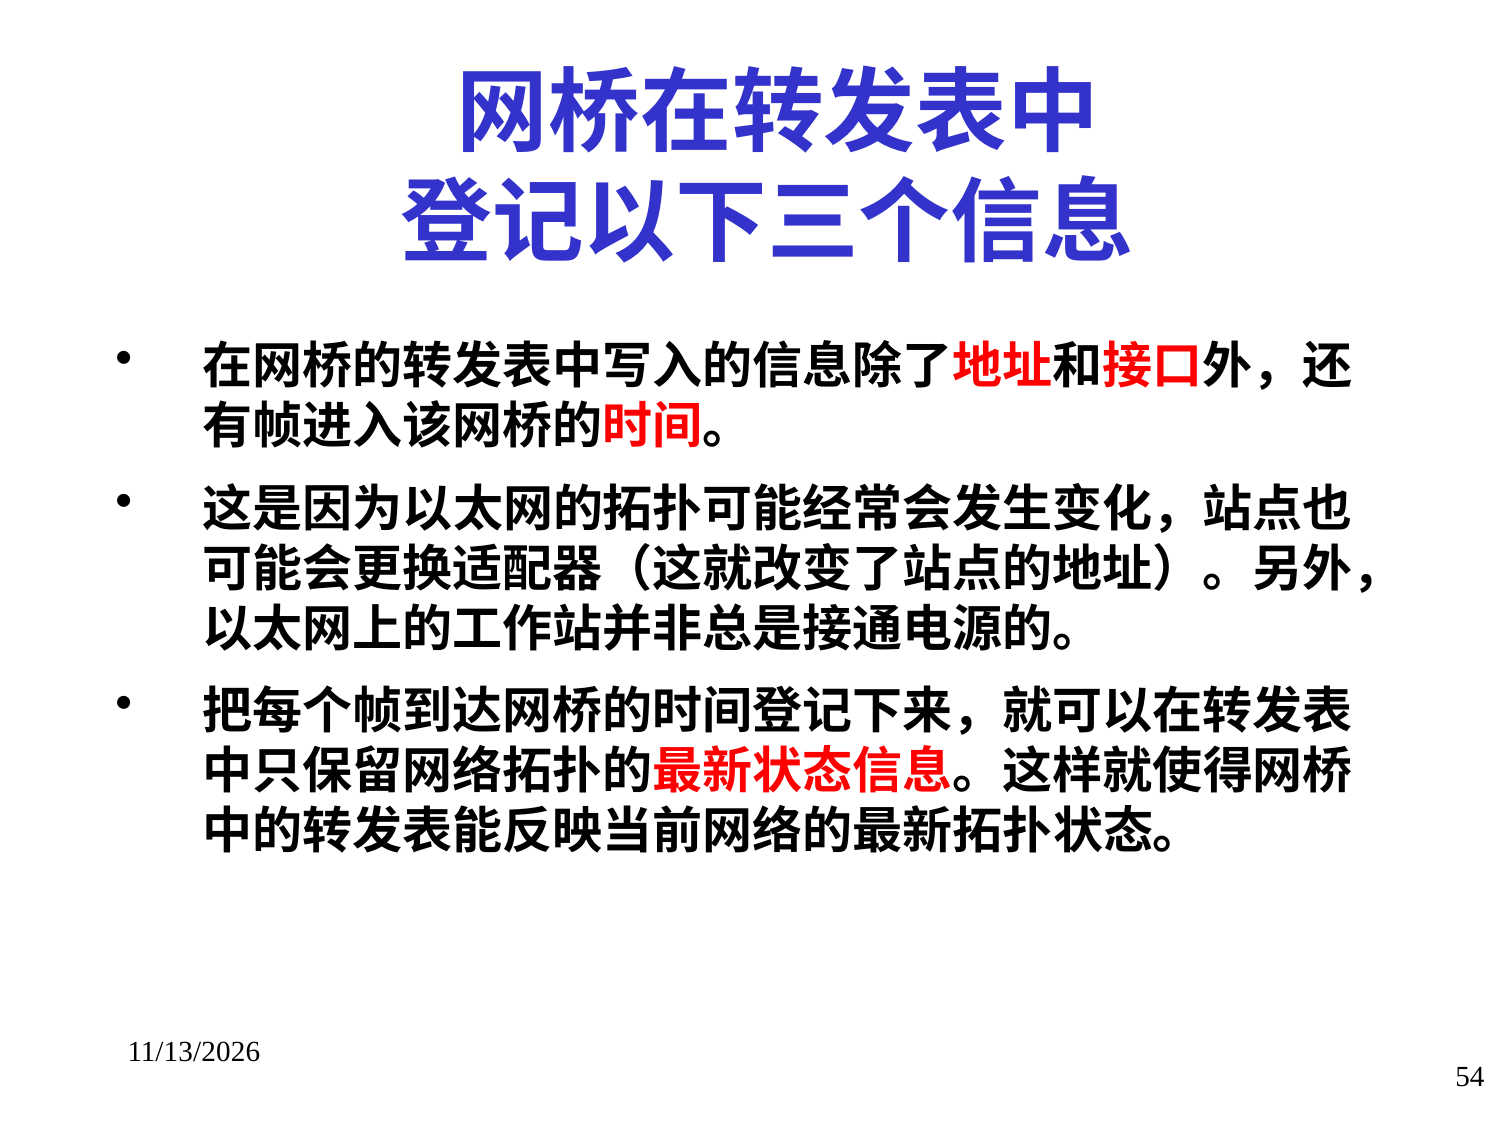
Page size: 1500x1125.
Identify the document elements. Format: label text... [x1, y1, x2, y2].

slide_number 54 [1187, 1049, 1500, 1125]
title 网桥在转发表中 登记以下三个信息 [111, 42, 1444, 283]
list 在网桥的转发表中写入的信息除了地址和接口外，还有帧进入该网桥的时间。 这是因为以太网的拓扑可能经常会发生变化，站点也可能会更换适配器（这就改变了站点的地址）。另外，以太网上的工作站并非总是接通电源的。 把每个帧到达网桥的时间登记下来，就可以在转发表中只保留网络拓扑的最新状态信息。这样就使得网桥中的转发表能反映当前网络的最新拓扑状态。 [100, 326, 1383, 1024]
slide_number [112, 1024, 426, 1101]
